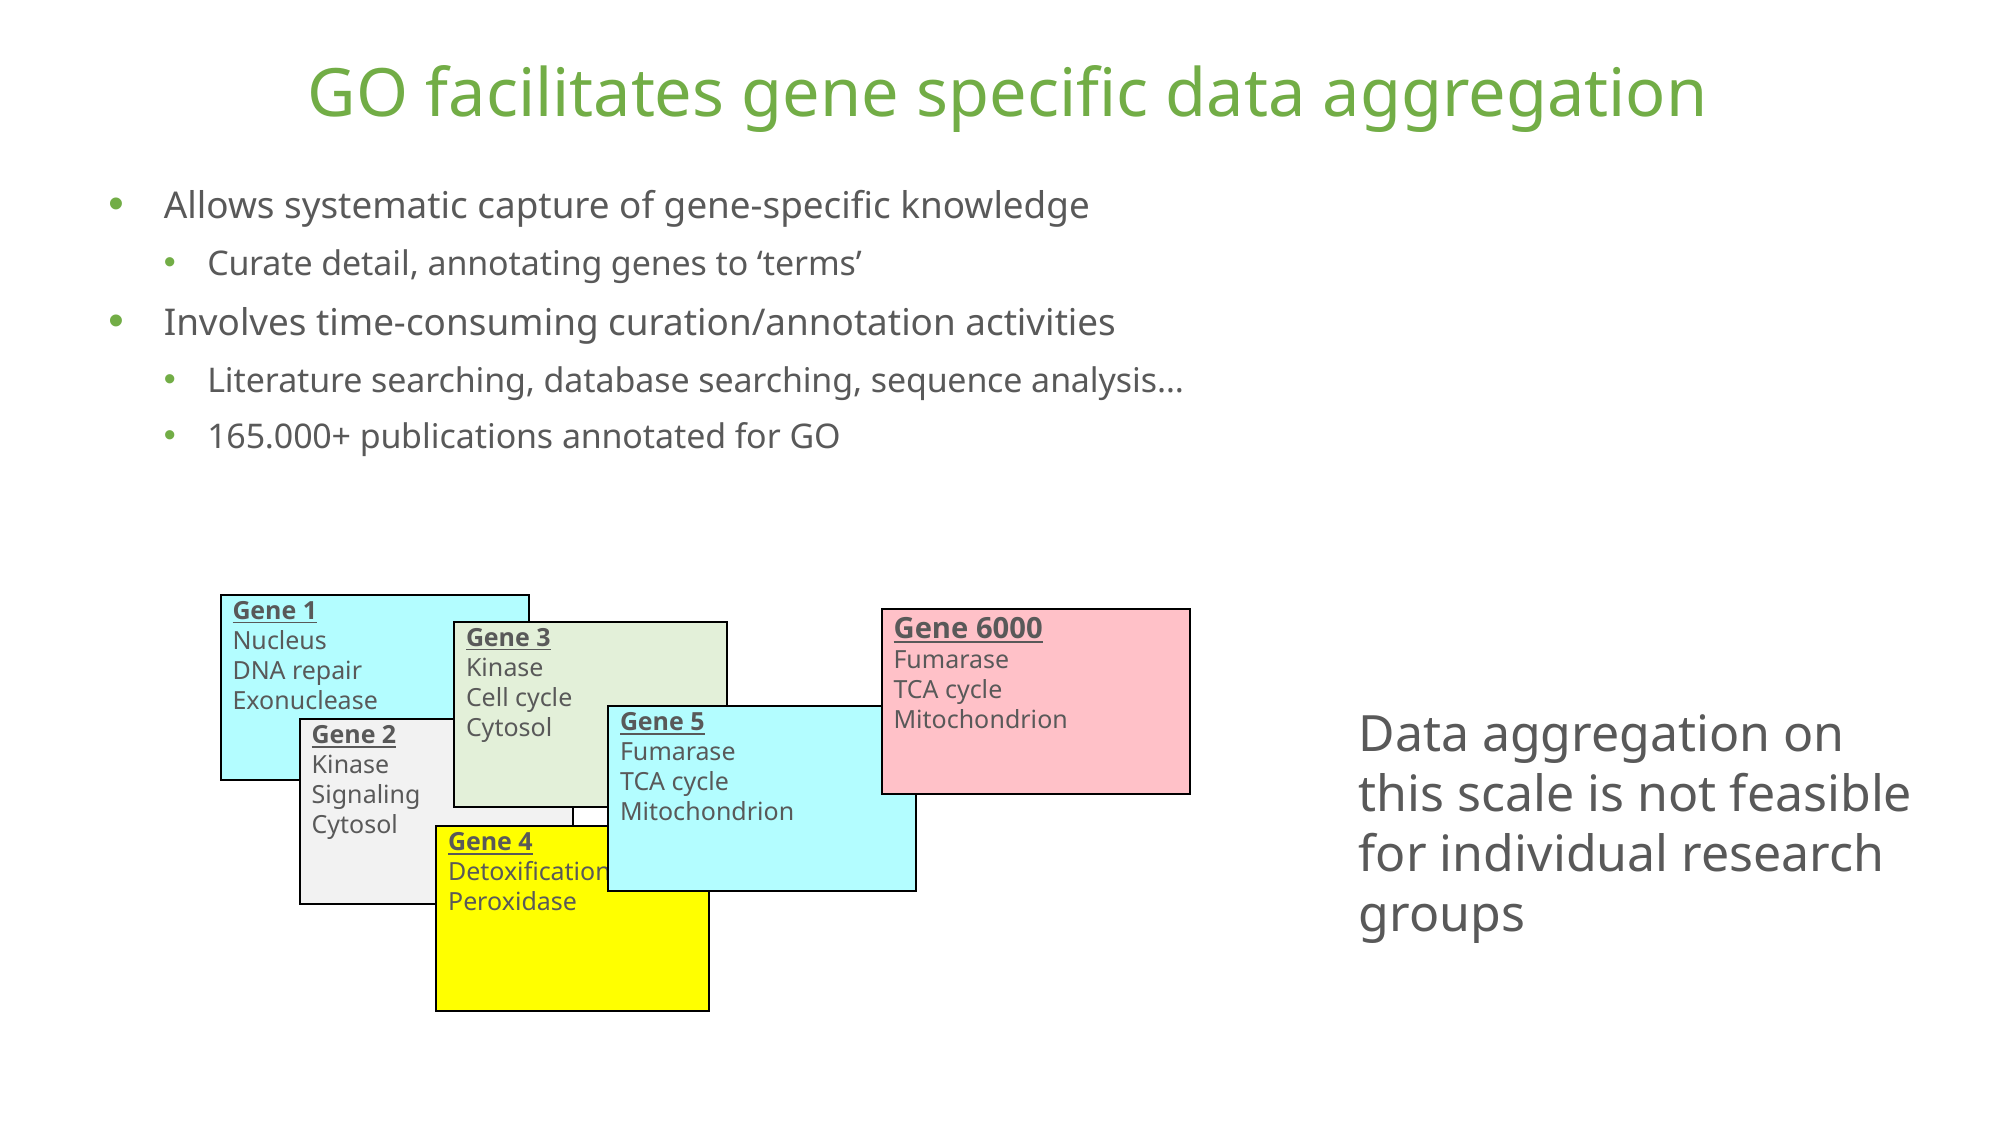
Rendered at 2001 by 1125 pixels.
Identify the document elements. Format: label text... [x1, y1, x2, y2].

text_box Gene 6000 Fumarase TCA cycle Mitochondrion [881, 609, 1190, 795]
text_box Data aggregation on this scale is not feasible for individual research groups [1358, 701, 1931, 777]
text_box Gene 5 Fumarase TCA cycle Mitochondrion [608, 705, 917, 892]
title GO facilitates gene specific data aggregation [116, 75, 1900, 244]
list Allows systematic capture of gene-specific knowledge Curate detail, annotating genes to ‘terms’ Involves time-consuming curation/annotation activities Literature searching, database searching, sequence analysis… 165.000+ publications annotated for GO [108, 181, 1892, 458]
text_box [0, 0, 2000, 75]
text_box Gene 4 Detoxification Peroxidase [436, 825, 710, 1011]
text_box Gene 1 Nucleus DNA repair Exonuclease [220, 594, 529, 780]
text_box Gene 3 Kinase Cell cycle Cytosol [454, 621, 728, 807]
text_box Gene 2 Kinase Signaling Cytosol [299, 718, 573, 904]
